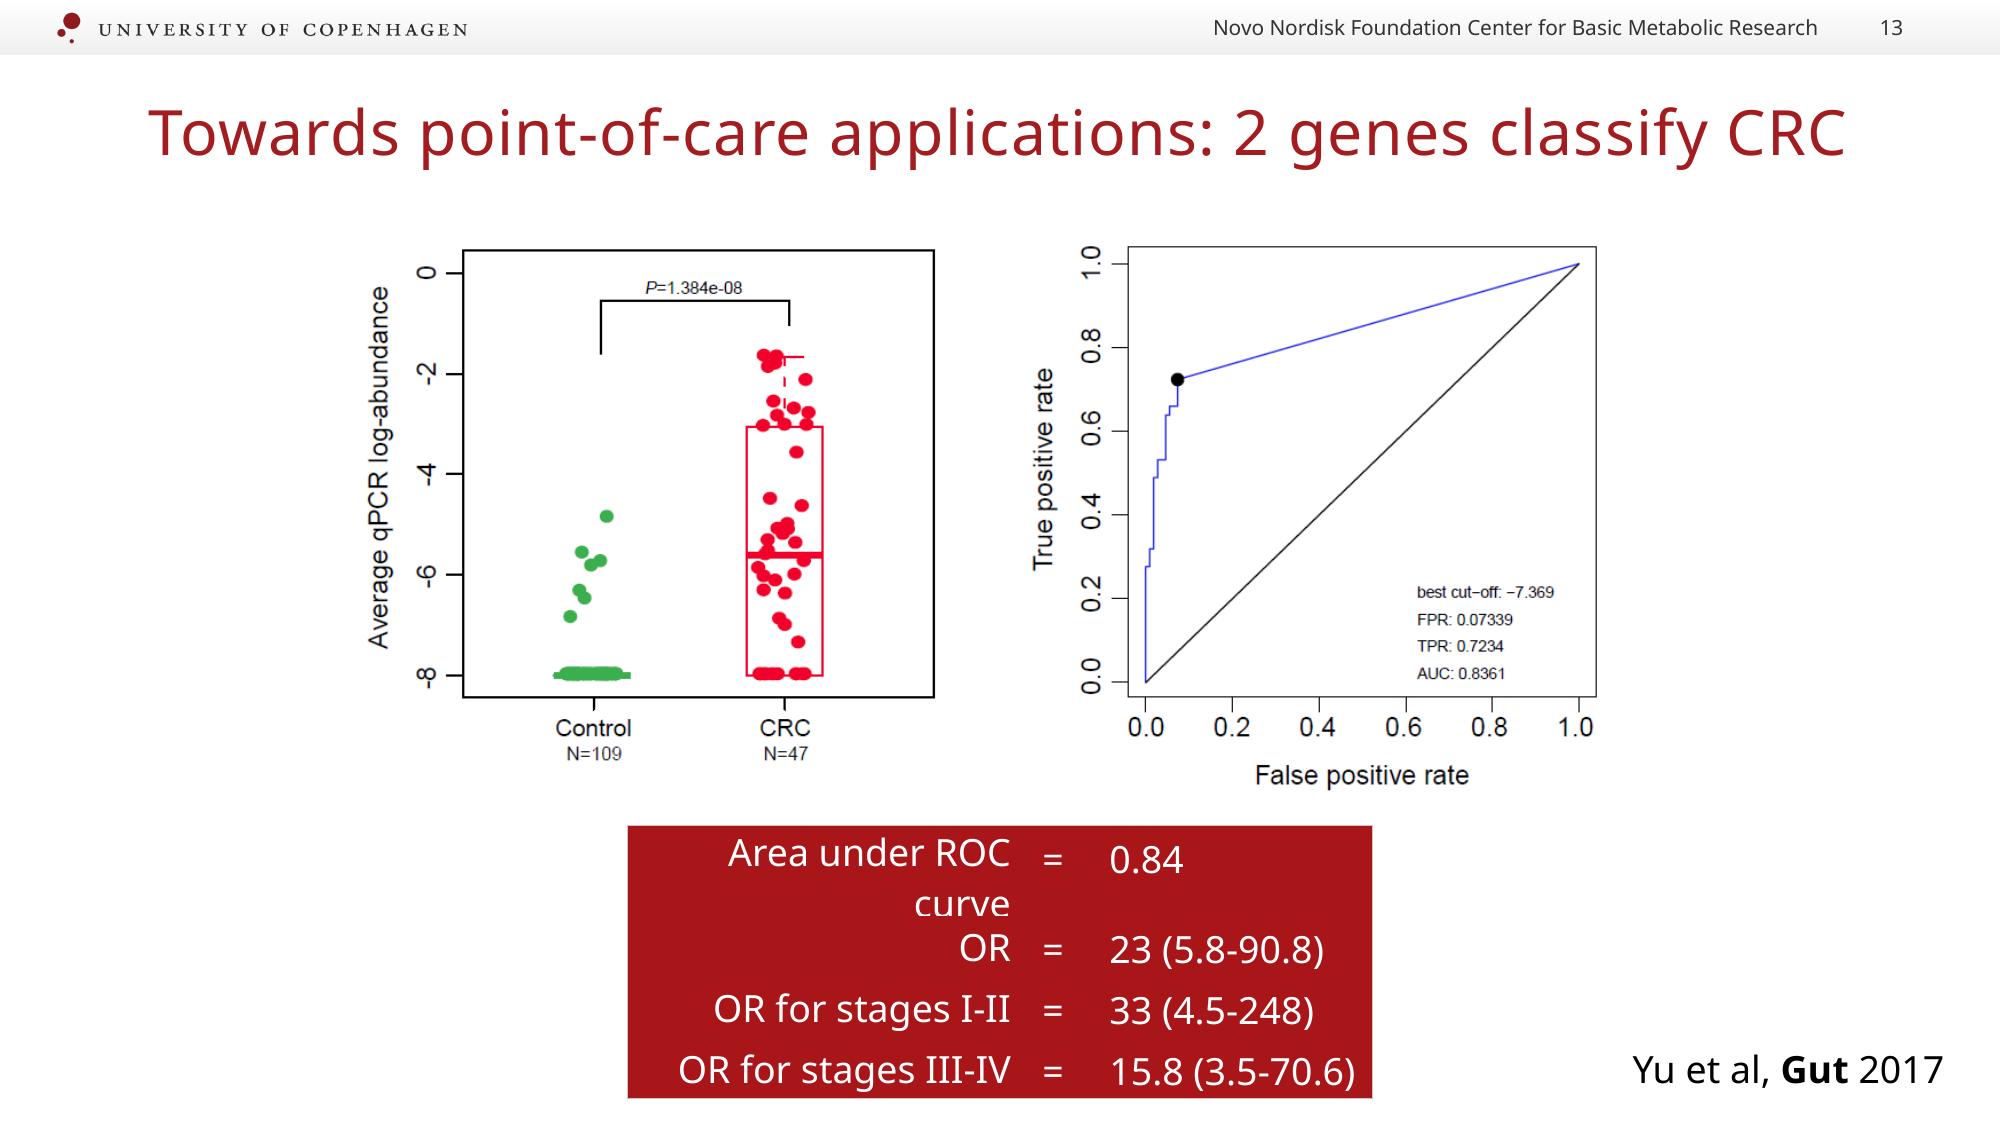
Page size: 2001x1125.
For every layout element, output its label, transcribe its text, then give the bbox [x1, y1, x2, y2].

table_cell 33 (4.5-248) [1094, 977, 1372, 1038]
table_cell OR [628, 916, 1012, 977]
picture [1011, 236, 1605, 795]
table_cell OR for stages III-IV [628, 1038, 1012, 1098]
footer Novo Nordisk Foundation Center for Basic Metabolic Research [673, 14, 1819, 43]
table_cell = [1012, 977, 1094, 1038]
picture [92, 15, 475, 42]
table_header 0.84 [1094, 826, 1372, 916]
table_cell 23 (5.8-90.8) [1094, 916, 1372, 977]
table_header Area under ROC curve [628, 826, 1012, 916]
table_cell = [1012, 916, 1094, 977]
table_cell OR for stages I-II [628, 977, 1012, 1038]
text_box Yu et al, Gut 2017 [1617, 1039, 1960, 1099]
title Towards point-of-care applications: 2 genes classify CRC [96, 59, 1904, 201]
table_header = [1012, 826, 1094, 916]
table_cell 15.8 (3.5-70.6) [1094, 1038, 1372, 1098]
table_cell = [1012, 1038, 1094, 1098]
slide_number 13 [1840, 14, 1904, 43]
picture [337, 231, 949, 772]
